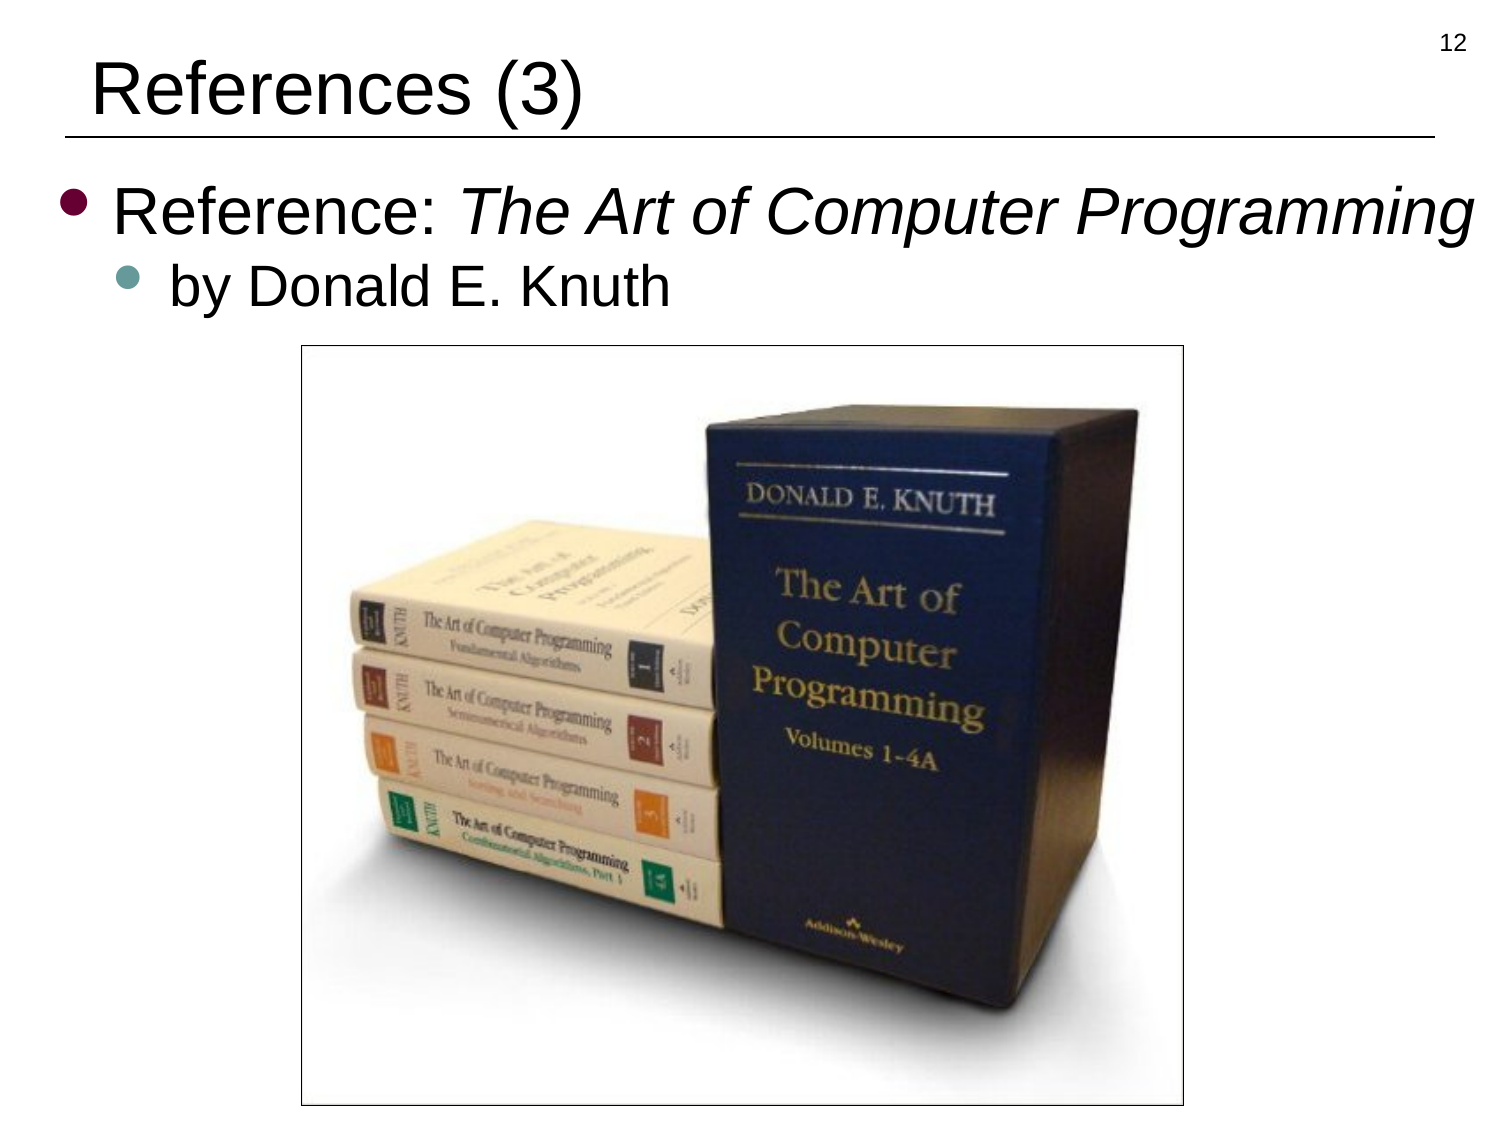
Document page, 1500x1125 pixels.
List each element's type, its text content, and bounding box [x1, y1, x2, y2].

title References (3) [75, 20, 1425, 138]
list Reference: The Art of Computer Programming by Donald E. Knuth [41, 160, 1500, 362]
picture [300, 345, 1184, 1107]
slide_number 12 [1131, 18, 1483, 62]
